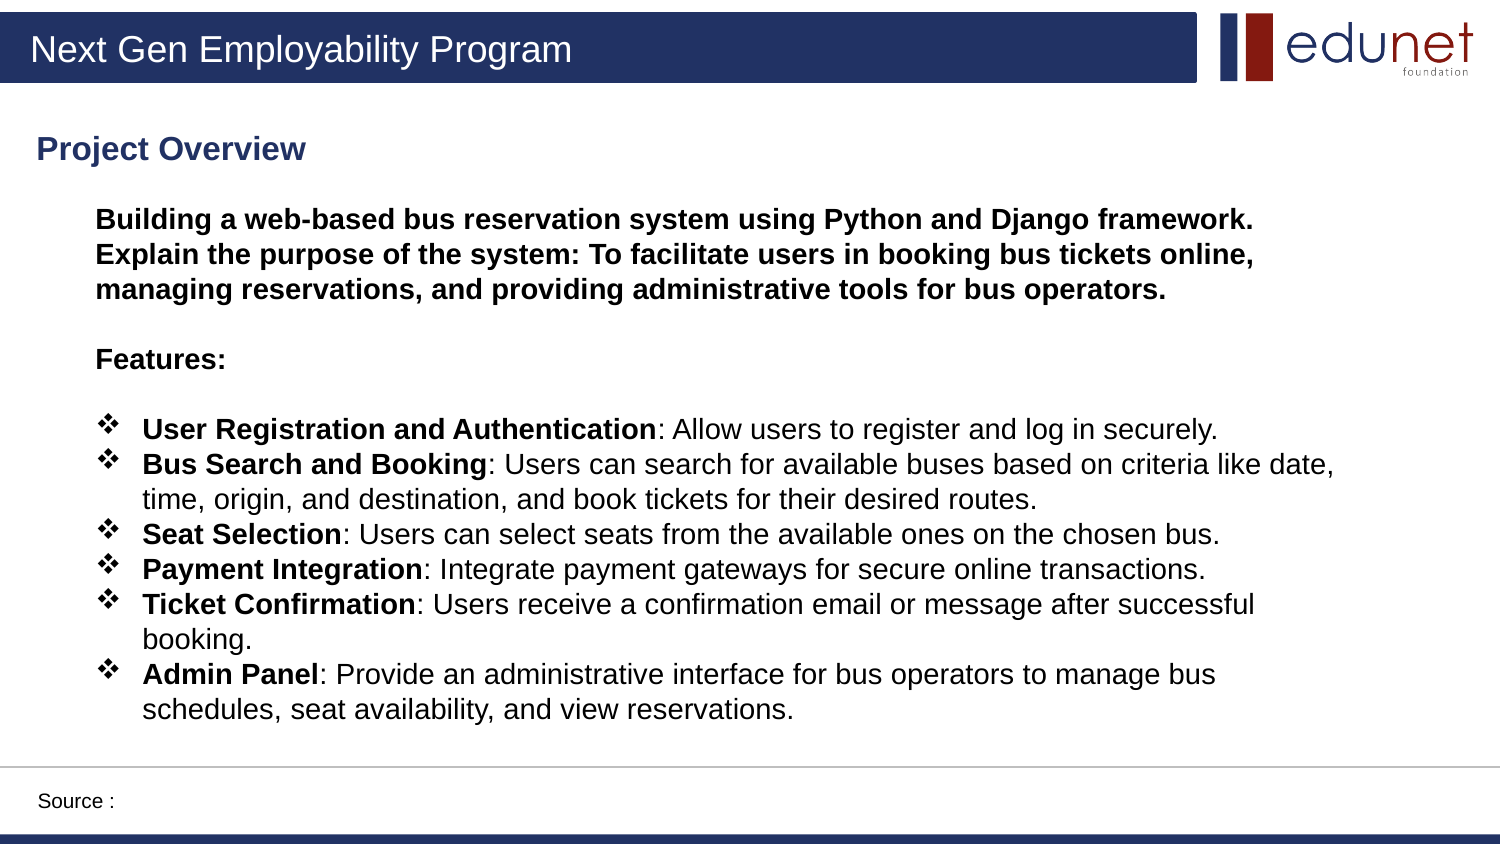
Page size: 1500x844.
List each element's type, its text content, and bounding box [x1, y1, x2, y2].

picture [1279, 14, 1482, 83]
title Project Overview [21, 111, 504, 165]
text_box Building a web-based bus reservation system using Python and Django framework. Explain the purpose of the system: To facilitate users in booking bus tickets online, managing reservations, and providing administrative tools for bus operators. Features: User Registration and Authentication: Allow users to register and log in securely. Bus Search and Booking: Users can search for available buses based on criteria like date, time, origin, and destination, and book tickets for their desired routes. Seat Selection: Users can select seats from the available ones on the chosen bus. Payment Integration: Integrate payment gateways for secure online transactions. Ticket Confirmation: Users receive a confirmation email or message after successful booking. Admin Panel: Provide an administrative interface for bus operators to manage bus schedules, seat availability, and view reservations. [80, 193, 1359, 733]
text_box Source : [22, 776, 139, 826]
